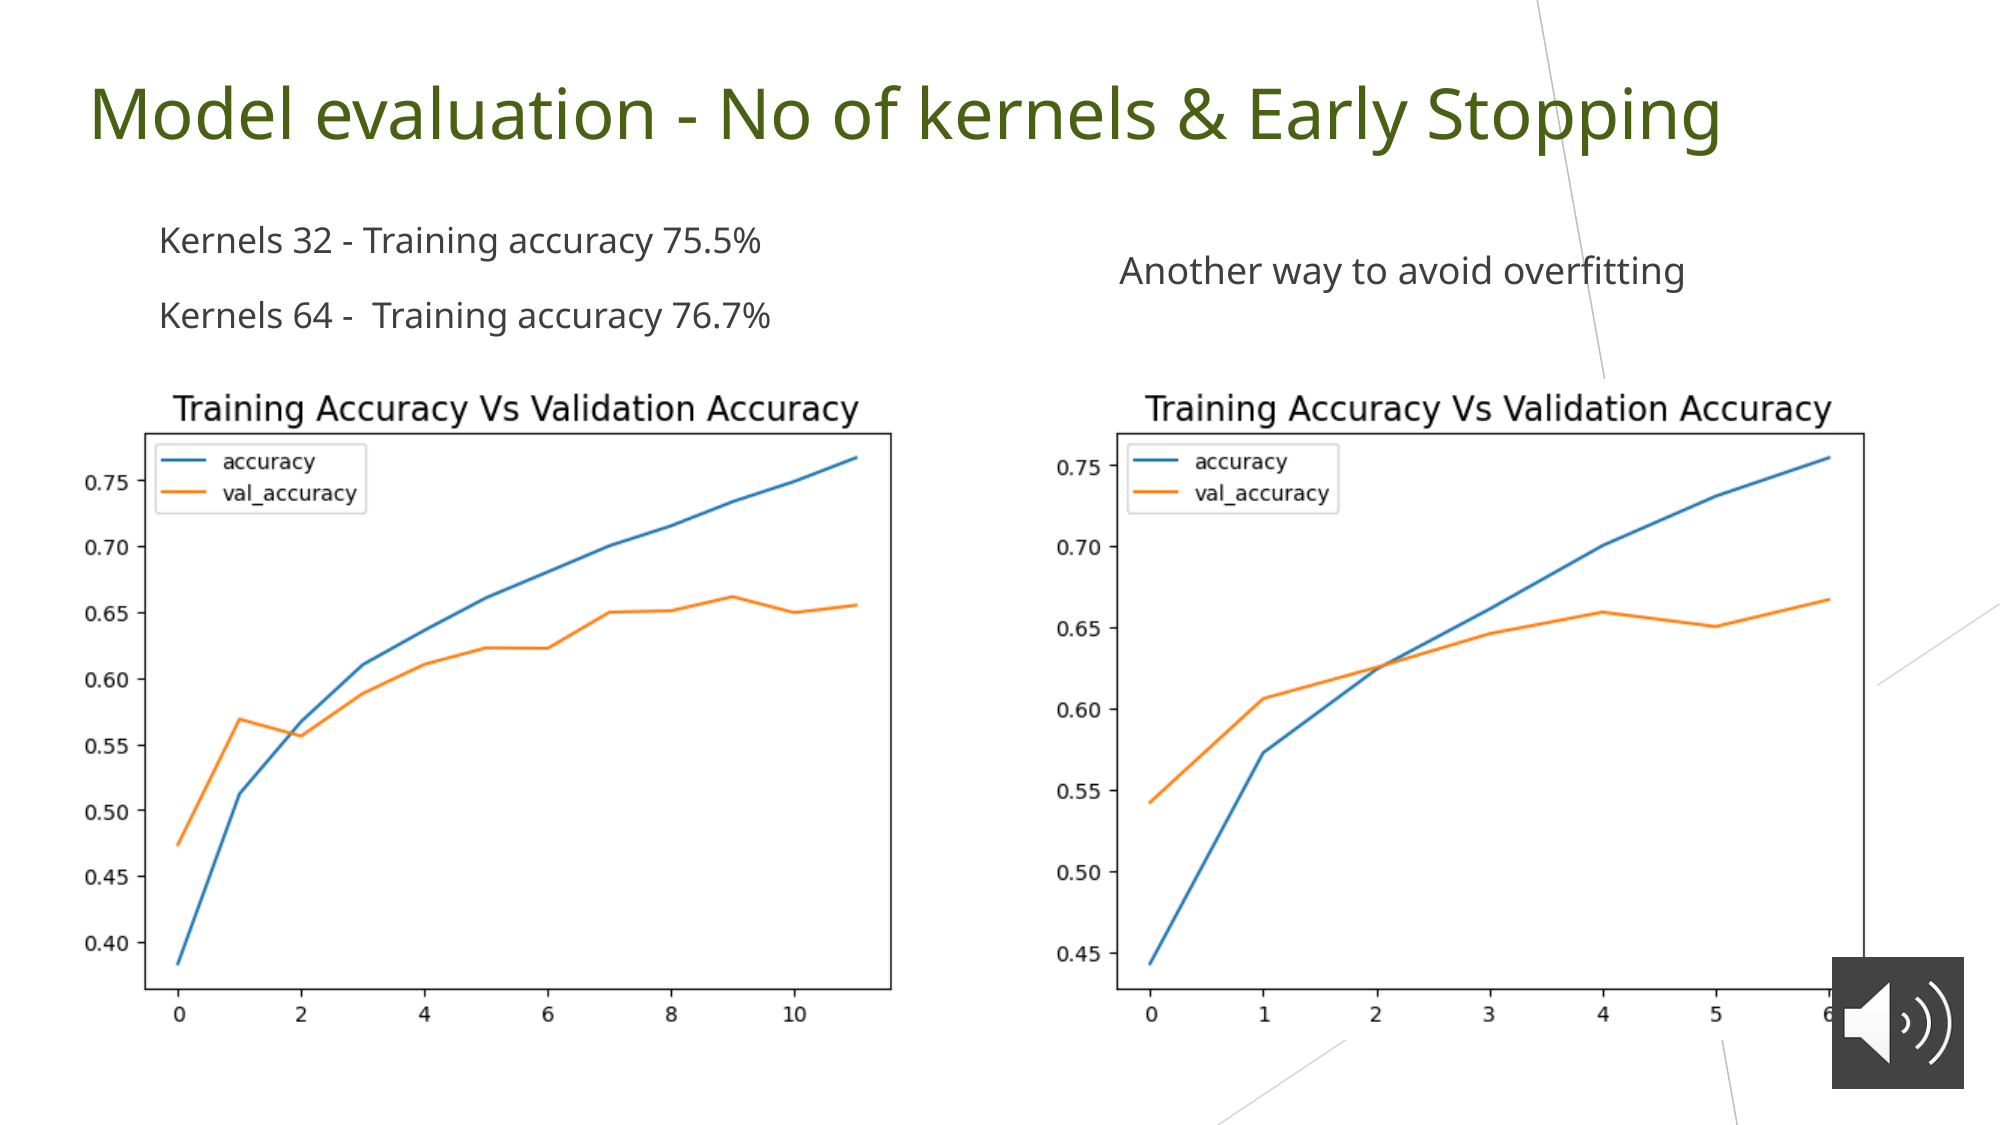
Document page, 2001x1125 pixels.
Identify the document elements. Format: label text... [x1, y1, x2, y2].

slide_number 13 [1853, 1019, 1974, 1106]
picture [1040, 379, 1965, 1090]
picture [67, 379, 904, 1040]
list Kernels 32 - Training accuracy 75.5% Kernels 64 - Training accuracy 76.7% [138, 198, 869, 356]
list Another way to avoid overfitting [1099, 227, 1886, 328]
title Model evaluation - No of kernels & Early Stopping [68, 49, 1932, 175]
